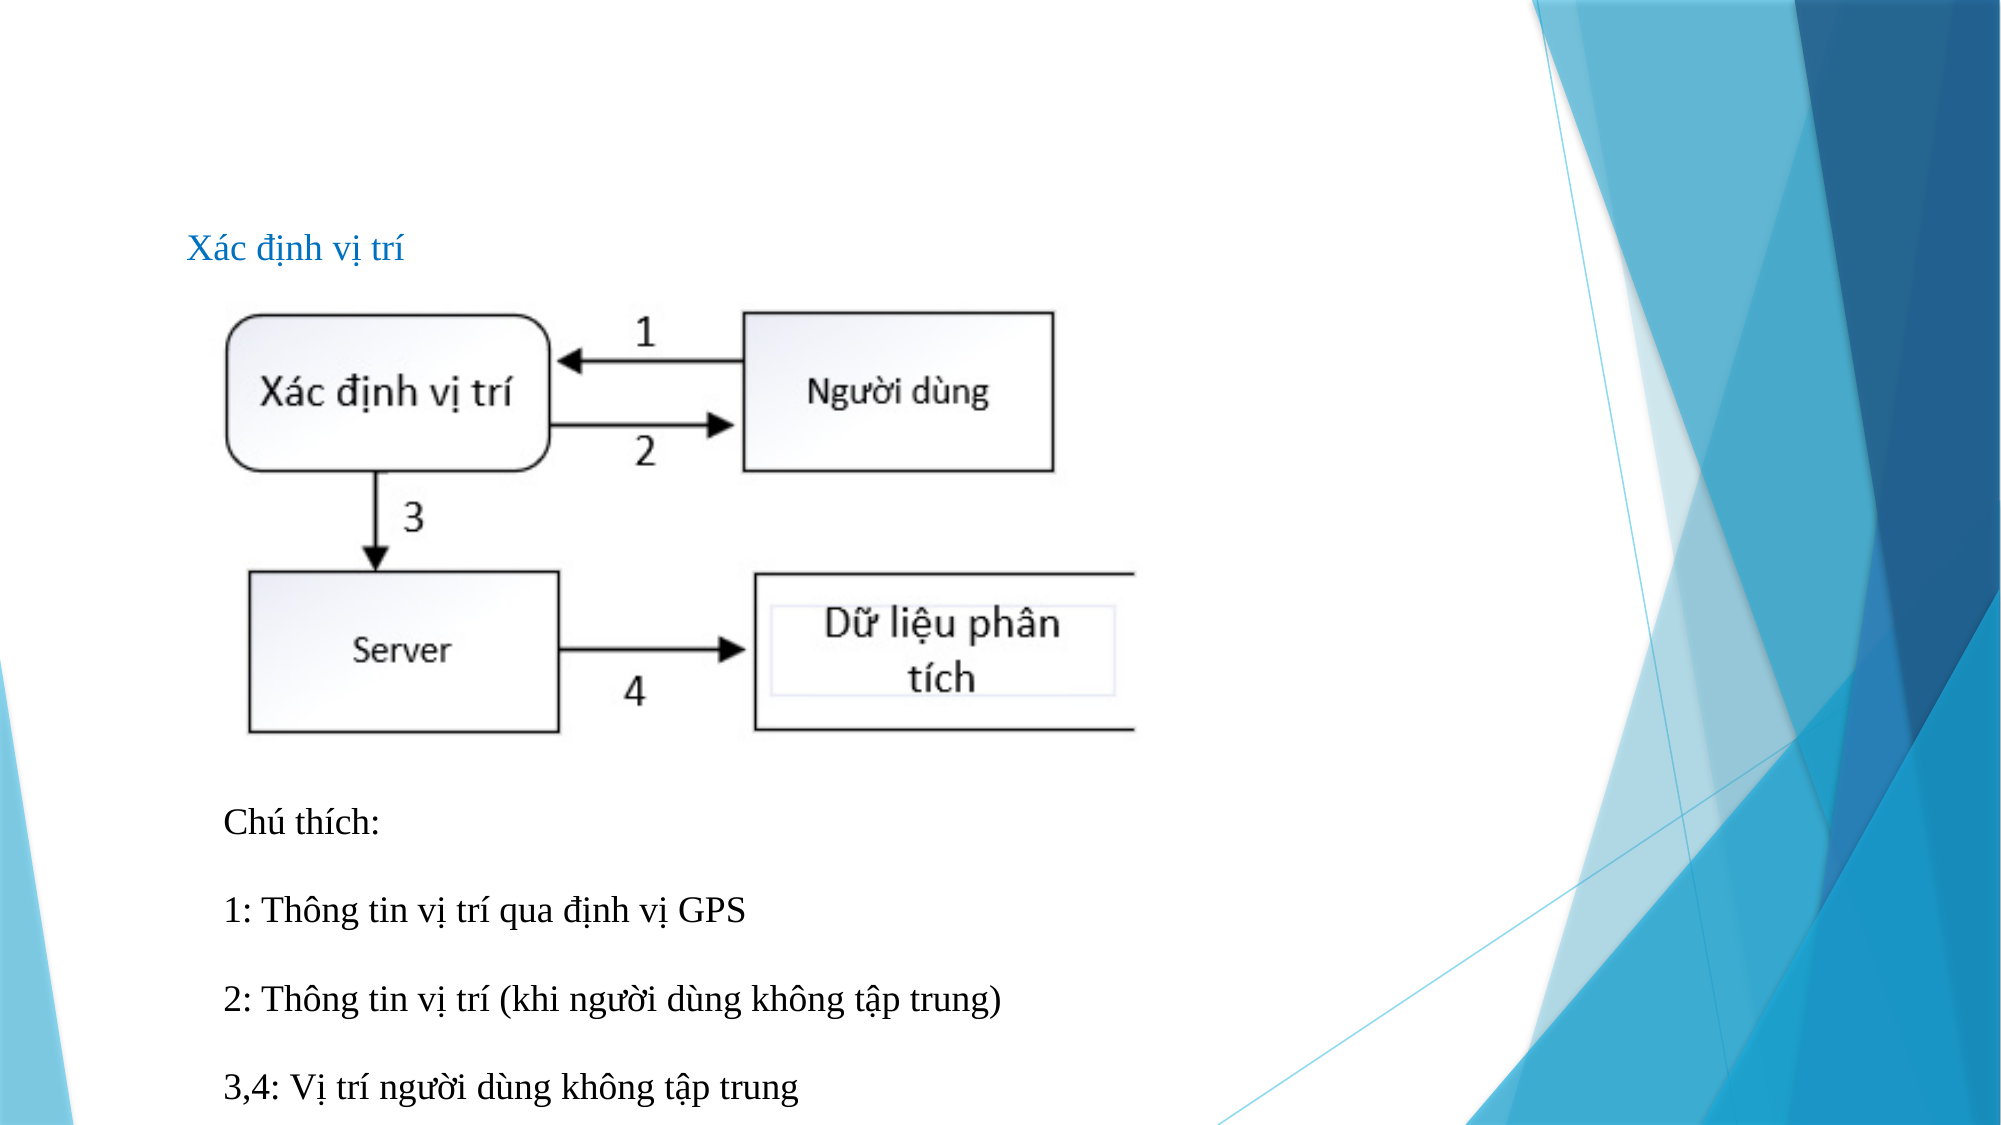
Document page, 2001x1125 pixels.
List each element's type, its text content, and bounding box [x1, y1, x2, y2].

text_box Xác định vị trí [171, 215, 423, 276]
text_box Chú thích: 1: Thông tin vị trí qua định vị GPS 2: Thông tin vị trí (khi người dùng không tập trung) 3,4: Vị trí người dùng không tập trung [208, 766, 1285, 1115]
picture [207, 284, 1145, 759]
